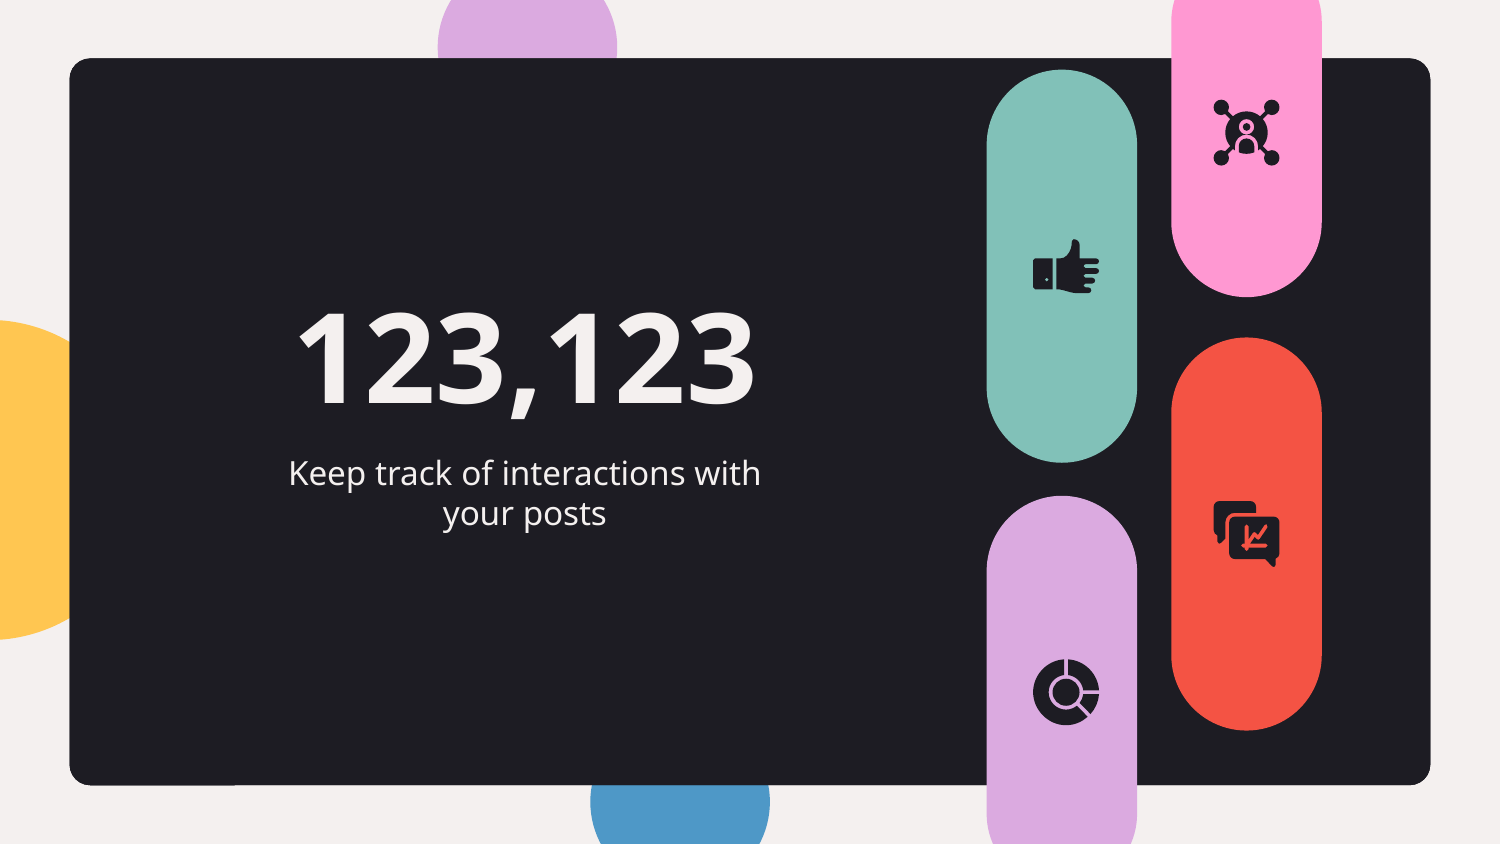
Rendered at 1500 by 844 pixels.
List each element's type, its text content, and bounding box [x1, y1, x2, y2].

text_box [1032, 659, 1100, 726]
text_box [986, 69, 1138, 463]
text_box [1171, 337, 1322, 731]
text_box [1213, 500, 1280, 568]
text_box [1171, 0, 1322, 298]
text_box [1213, 99, 1280, 166]
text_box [1032, 238, 1100, 294]
subtitle Keep track of interactions with your posts [254, 437, 796, 555]
text_box [986, 495, 1138, 844]
title 123,123 [254, 291, 796, 437]
